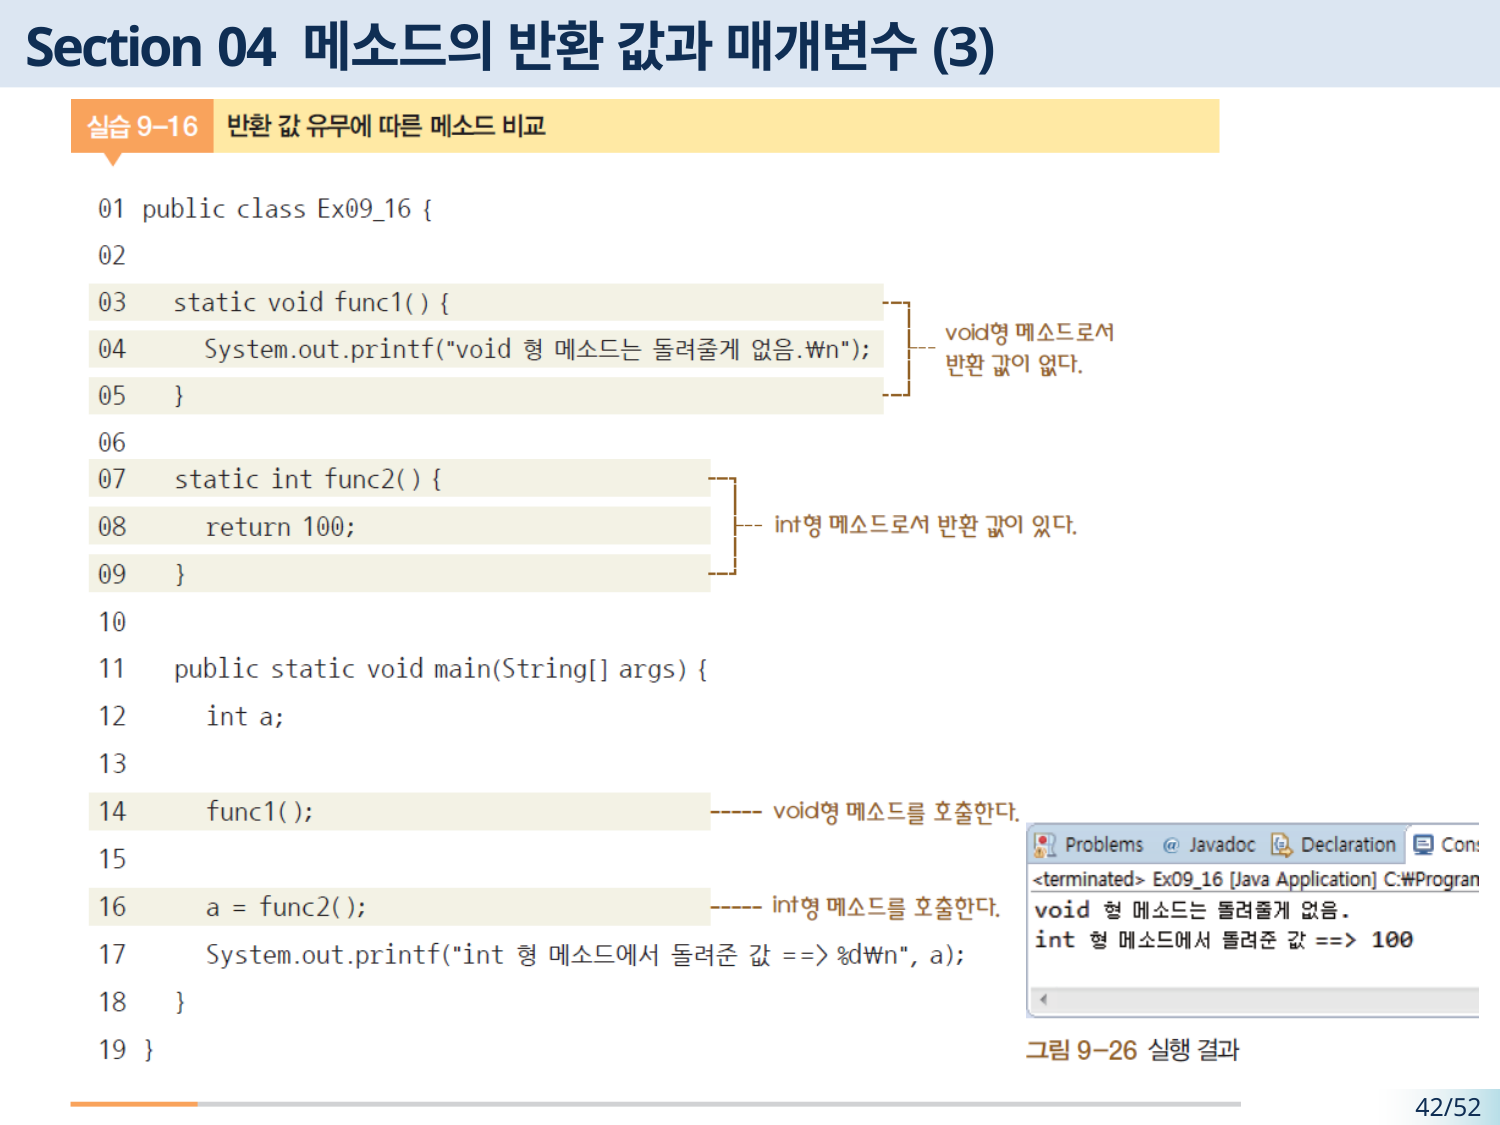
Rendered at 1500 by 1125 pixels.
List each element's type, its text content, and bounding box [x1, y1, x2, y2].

title Section 04 메소드의 반환 값과 매개변수(3) [10, 5, 1288, 84]
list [71, 99, 1222, 455]
picture [66, 458, 1480, 1108]
